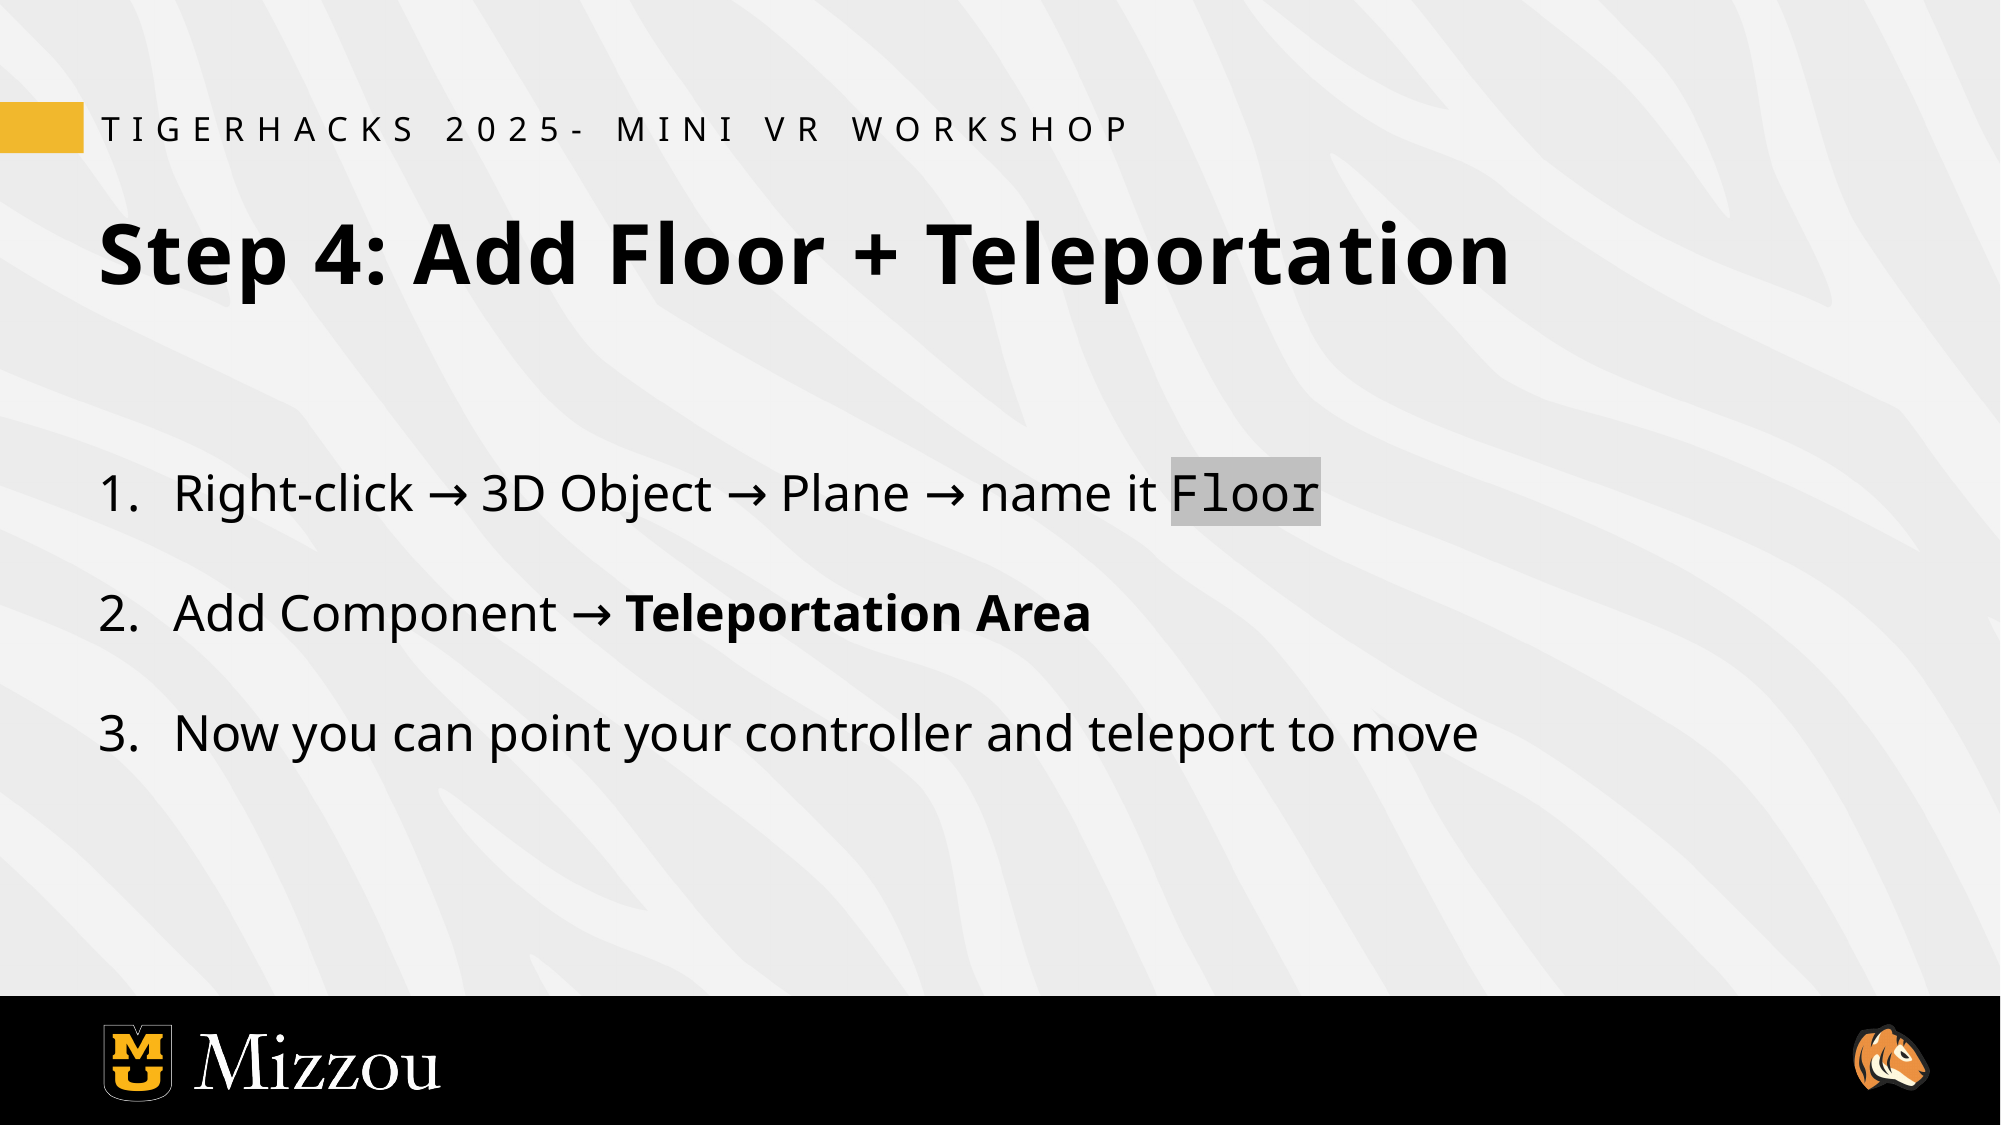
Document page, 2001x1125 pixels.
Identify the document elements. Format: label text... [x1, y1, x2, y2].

list TigerHacks 2025- Mini VR Workshop [86, 102, 1907, 154]
picture [89, 1013, 455, 1110]
picture [1820, 1021, 1957, 1098]
picture [0, 0, 2001, 996]
text_box Right-click → 3D Object → Plane → name it Floor Add Component → Teleportation Area Now you can point your controller and teleport to move [83, 393, 1865, 769]
title Step 4: Add Floor + Teleportation [83, 189, 1907, 327]
